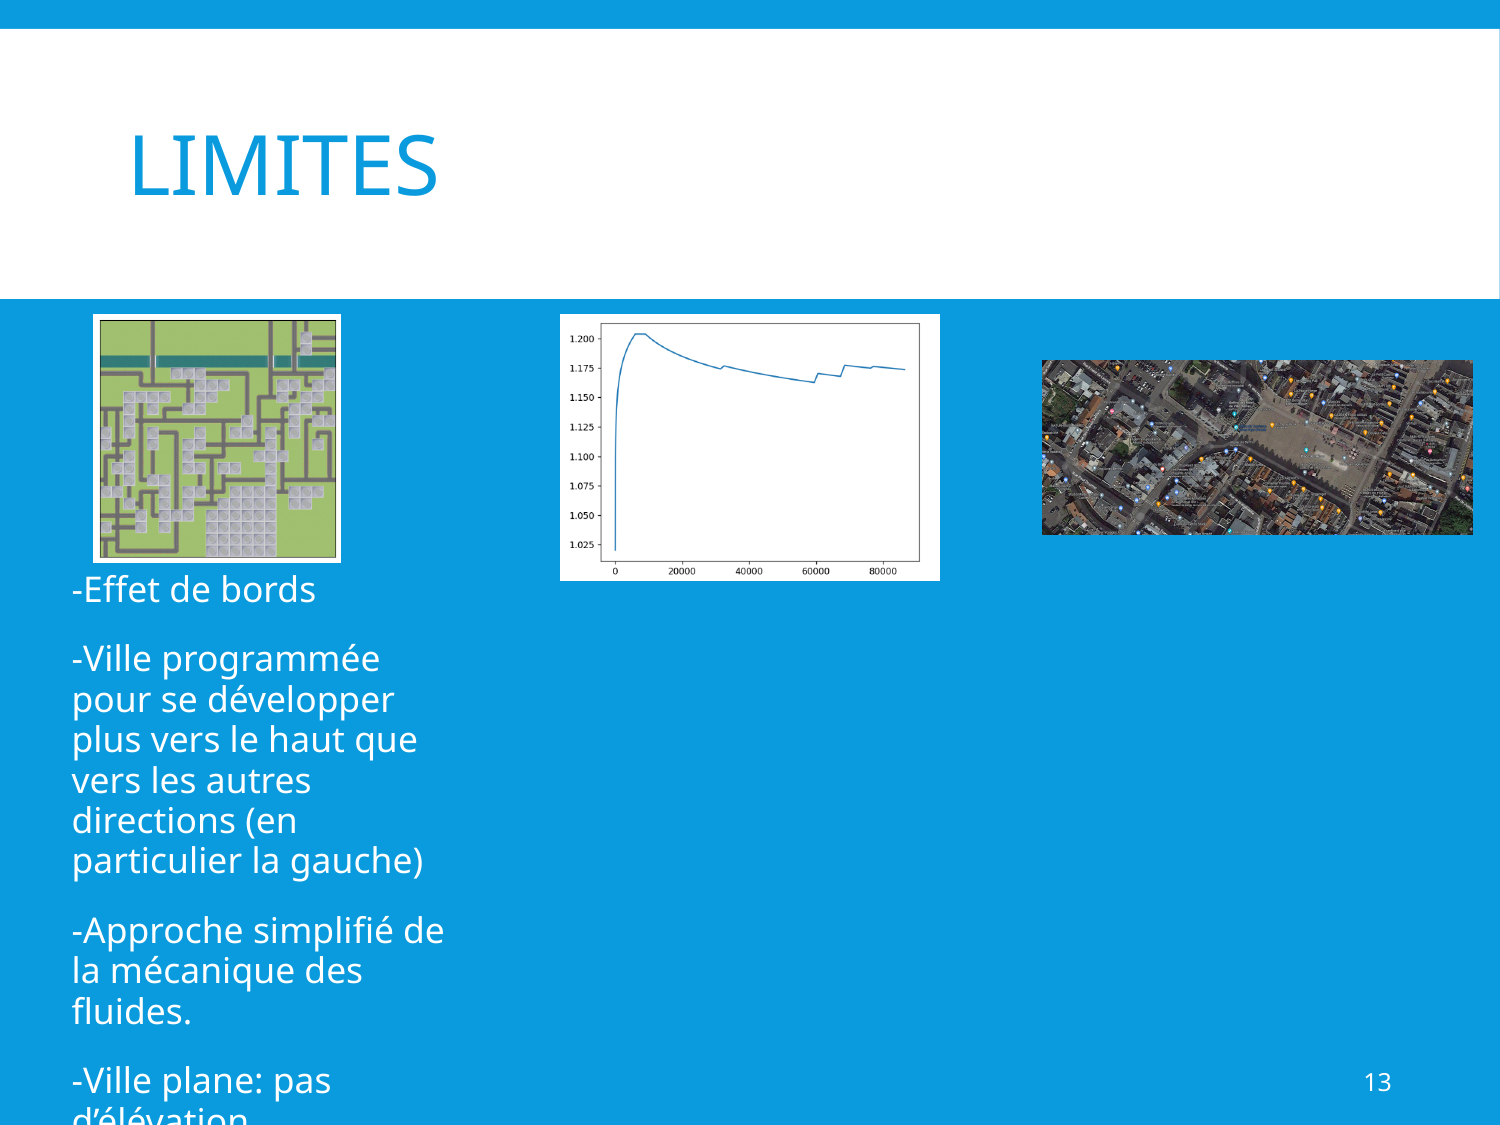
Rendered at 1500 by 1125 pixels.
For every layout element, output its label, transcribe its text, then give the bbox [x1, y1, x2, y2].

picture [1043, 361, 1472, 534]
picture [94, 315, 340, 562]
list -Effet de bords -Ville programmée pour se développer plus vers le haut que vers les autres directions (en particulier la gauche) -Approche simplifié de la mécanique des fluides. -Ville plane: pas d’élévation [56, 562, 477, 1125]
title Limites [112, 46, 1388, 295]
slide_number 13 [1355, 1053, 1473, 1114]
picture [561, 315, 939, 580]
